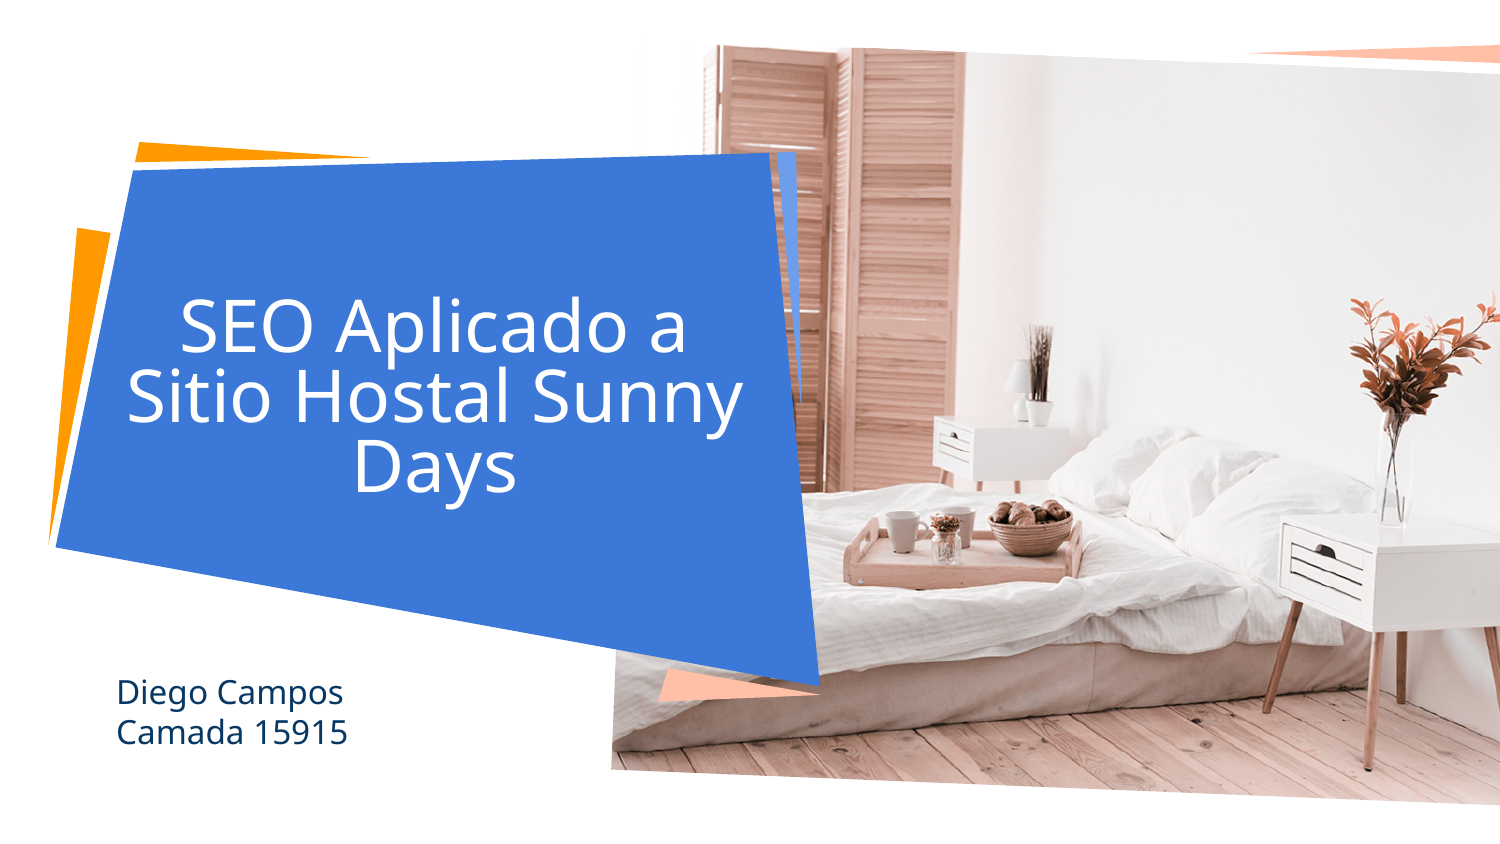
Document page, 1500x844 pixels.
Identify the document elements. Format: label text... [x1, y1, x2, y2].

picture [611, 40, 1500, 806]
text_box [1251, 44, 1500, 53]
subtitle Diego Campos Camada 15915 [100, 711, 469, 760]
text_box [48, 141, 822, 702]
